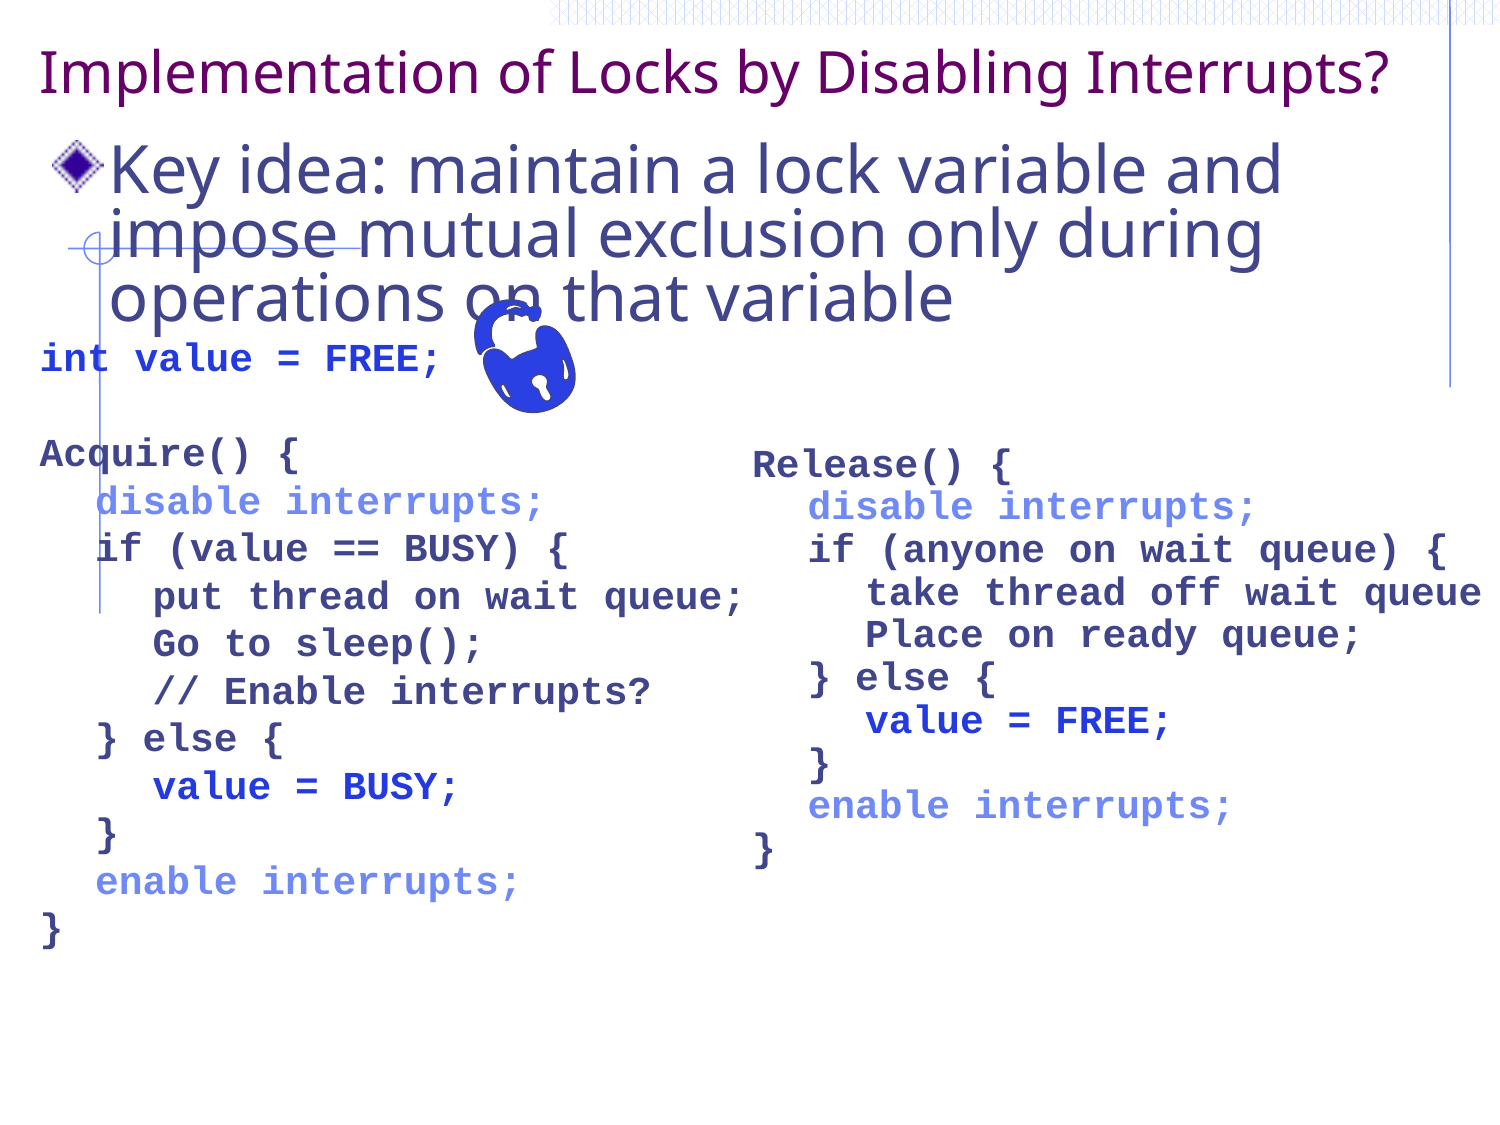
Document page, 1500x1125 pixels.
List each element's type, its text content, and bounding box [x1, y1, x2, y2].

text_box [474, 299, 576, 413]
picture [52, 140, 104, 193]
text_box int value = FREE; Acquire() { disable interrupts; if (value == BUSY) { put thread on wait queue; Go to sleep(); // Enable interrupts? } else { value = BUSY; } enable interrupts; } [24, 324, 777, 957]
text_box Release() { disable interrupts; if (anyone on wait queue) { take thread off wait queue Place on ready queue; } else { value = FREE; } enable interrupts; } [737, 337, 1500, 963]
list Key idea: maintain a lock variable and impose mutual exclusion only during operations on that variable [37, 134, 1451, 337]
title Implementation of Locks by Disabling Interrupts? [24, 24, 1476, 113]
